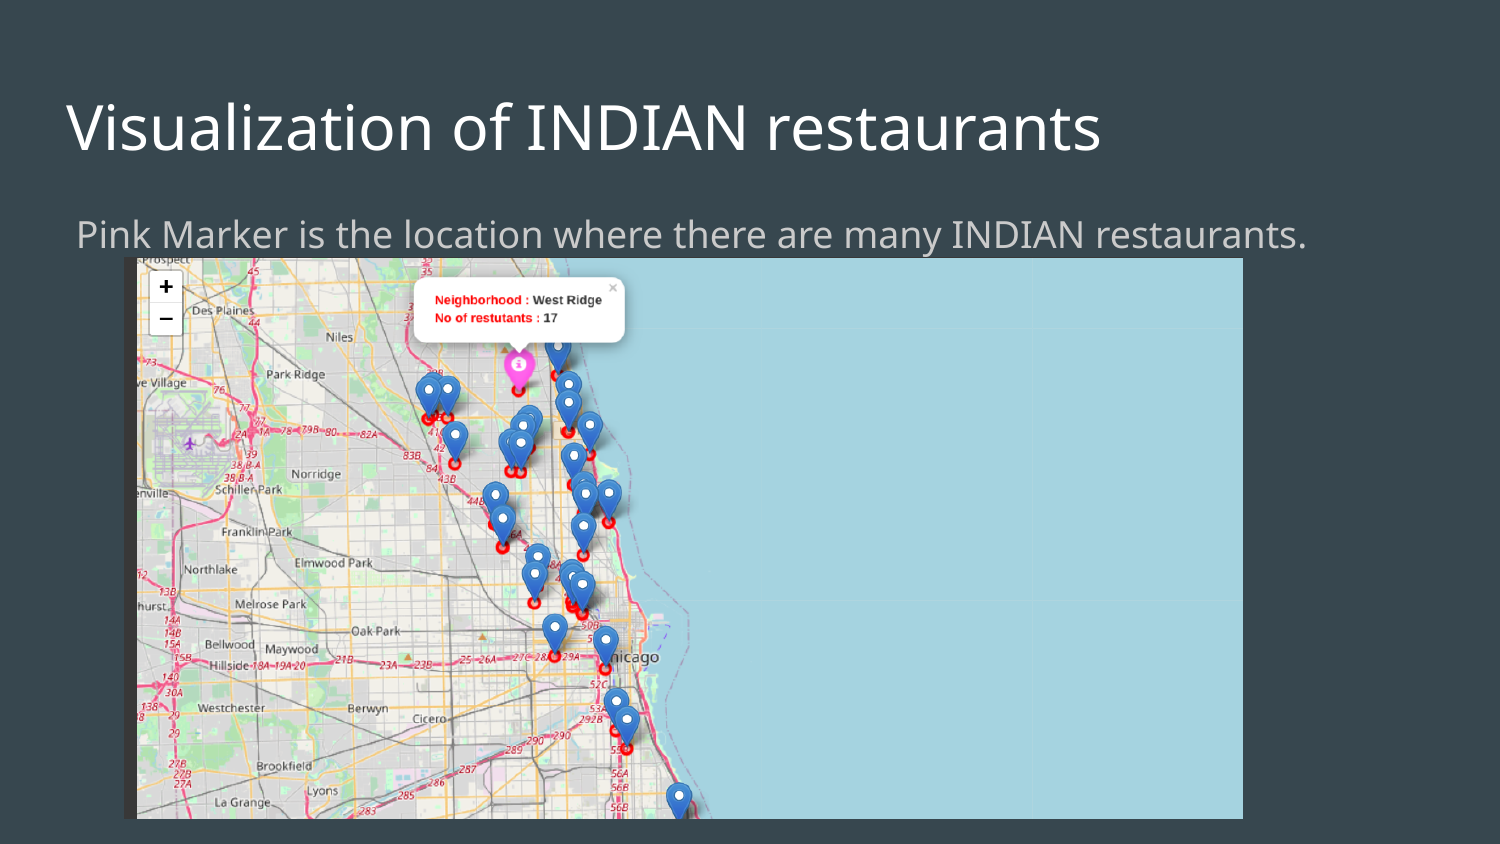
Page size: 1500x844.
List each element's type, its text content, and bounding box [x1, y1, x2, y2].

list Pink Marker is the location where there are many INDIAN restaurants. [51, 189, 1449, 750]
title Visualization of INDIAN restaurants [51, 72, 1449, 167]
picture [123, 257, 1243, 819]
